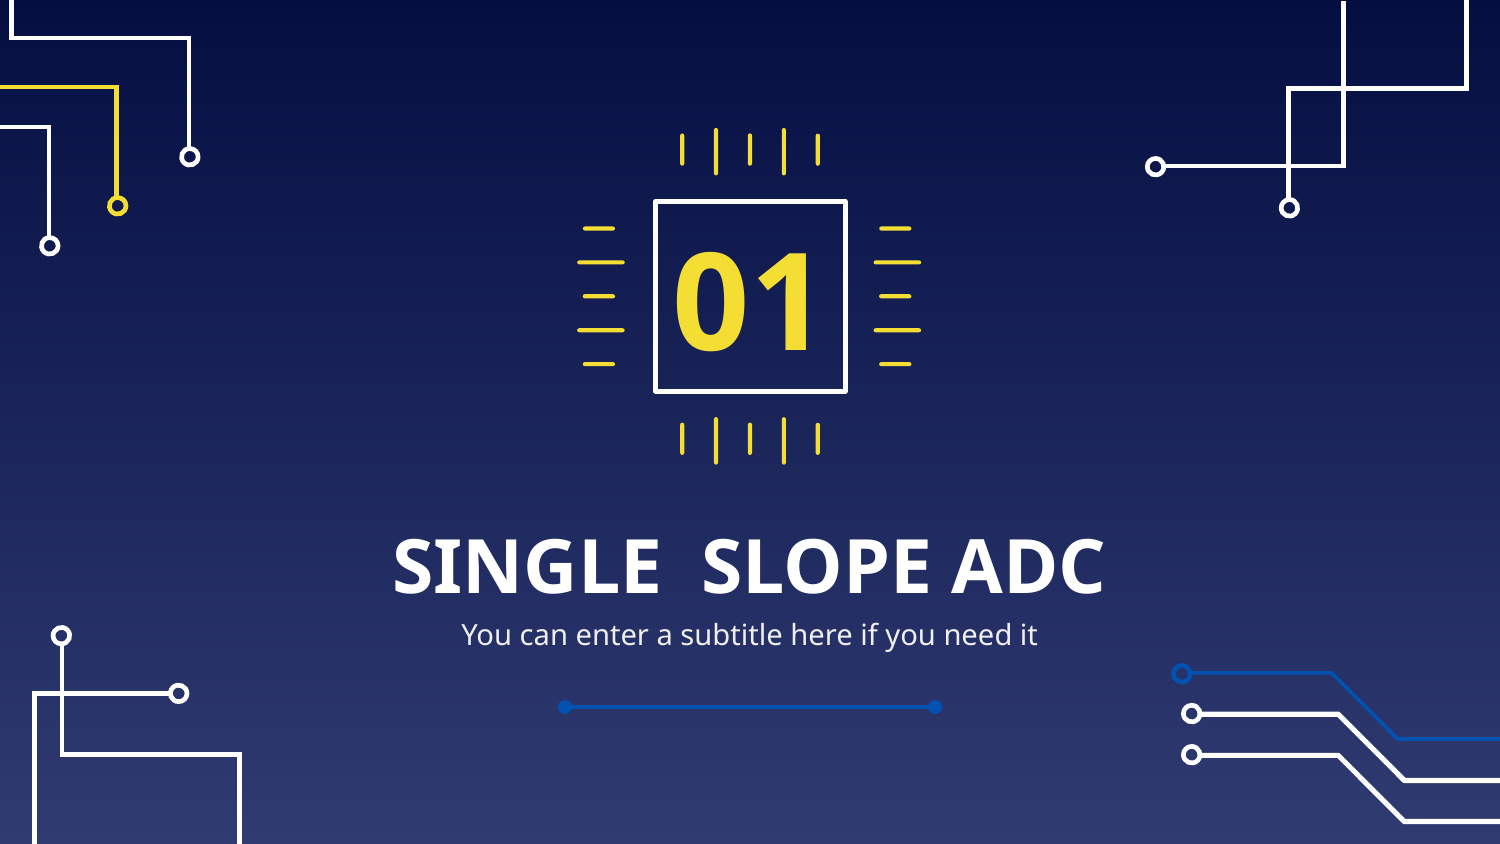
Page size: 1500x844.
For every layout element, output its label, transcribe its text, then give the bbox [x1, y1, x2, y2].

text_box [725, 370, 774, 512]
title SINGLE SLOPE ADC [302, 513, 1198, 615]
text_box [873, 226, 922, 367]
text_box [725, 81, 774, 222]
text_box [576, 226, 625, 367]
subtitle You can enter a subtitle here if you need it [411, 599, 1089, 669]
title 01 [653, 199, 848, 394]
